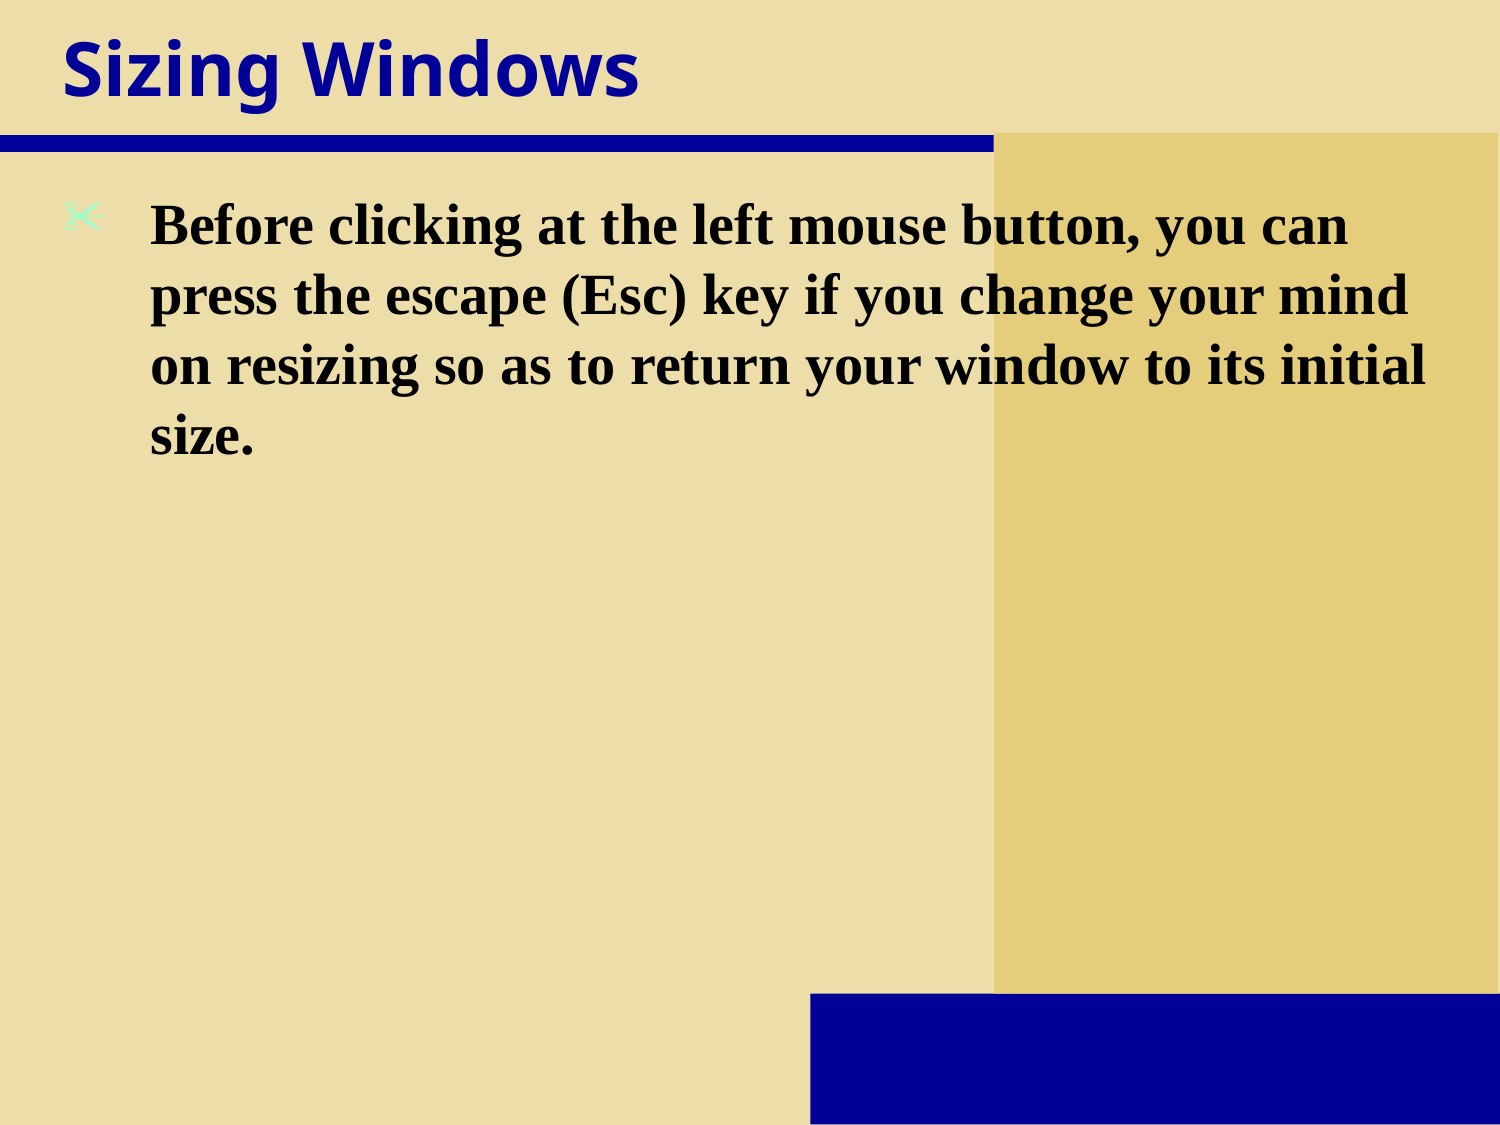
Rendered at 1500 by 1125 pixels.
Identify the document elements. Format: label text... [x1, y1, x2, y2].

title Sizing Windows [47, 0, 1456, 133]
list Before clicking at the left mouse button, you can press the escape (Esc) key if you change your mind on resizing so as to return your window to its initial size. [47, 178, 1457, 960]
